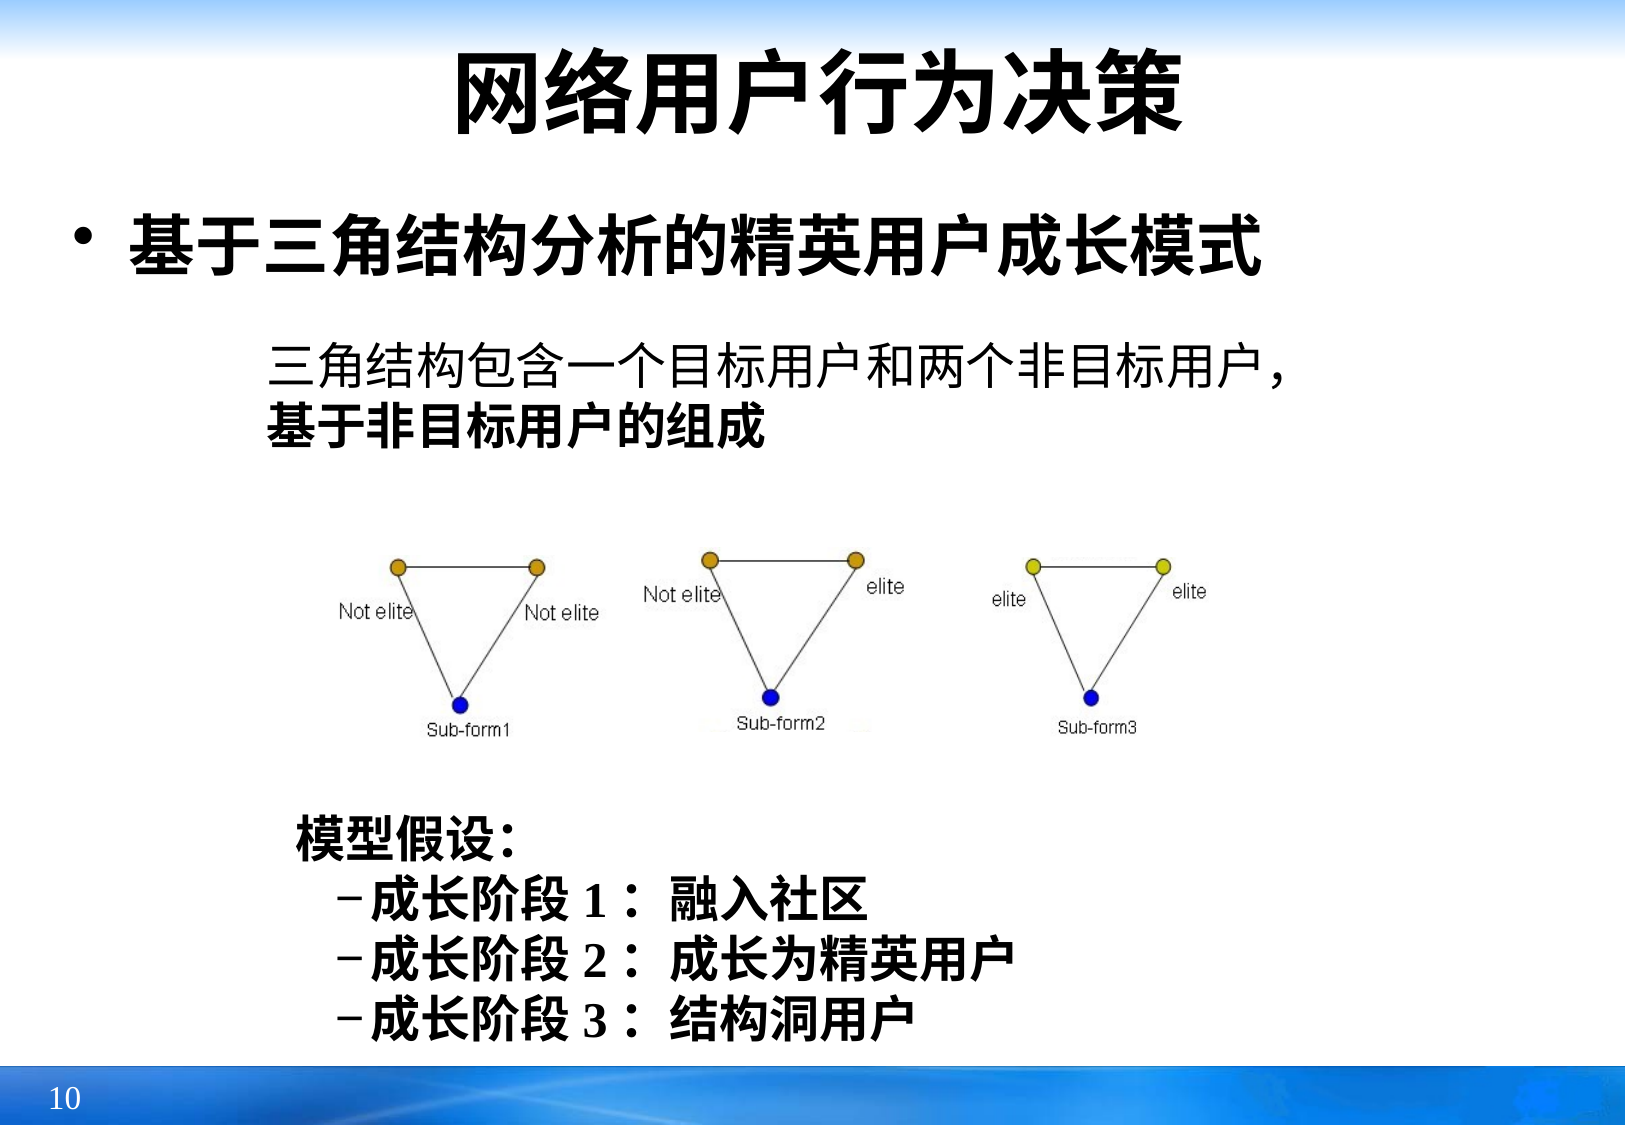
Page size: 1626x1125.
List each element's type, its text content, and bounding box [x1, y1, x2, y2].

picture [0, 1066, 1625, 1125]
picture [633, 546, 916, 732]
text_box 三角结构包含一个目标用户和两个非目标用户，基于非目标用户的组成 [251, 327, 1339, 463]
picture [964, 557, 1209, 750]
picture [338, 555, 610, 750]
list 基于三角结构分析的精英用户成长模式 [57, 196, 1558, 1006]
title 网络用户行为决策 [50, 24, 1587, 156]
text_box 模型假设： 成长阶段1：融入社区 成长阶段2：成长为精英用户 成长阶段3：结构洞用户 [280, 680, 1368, 1056]
